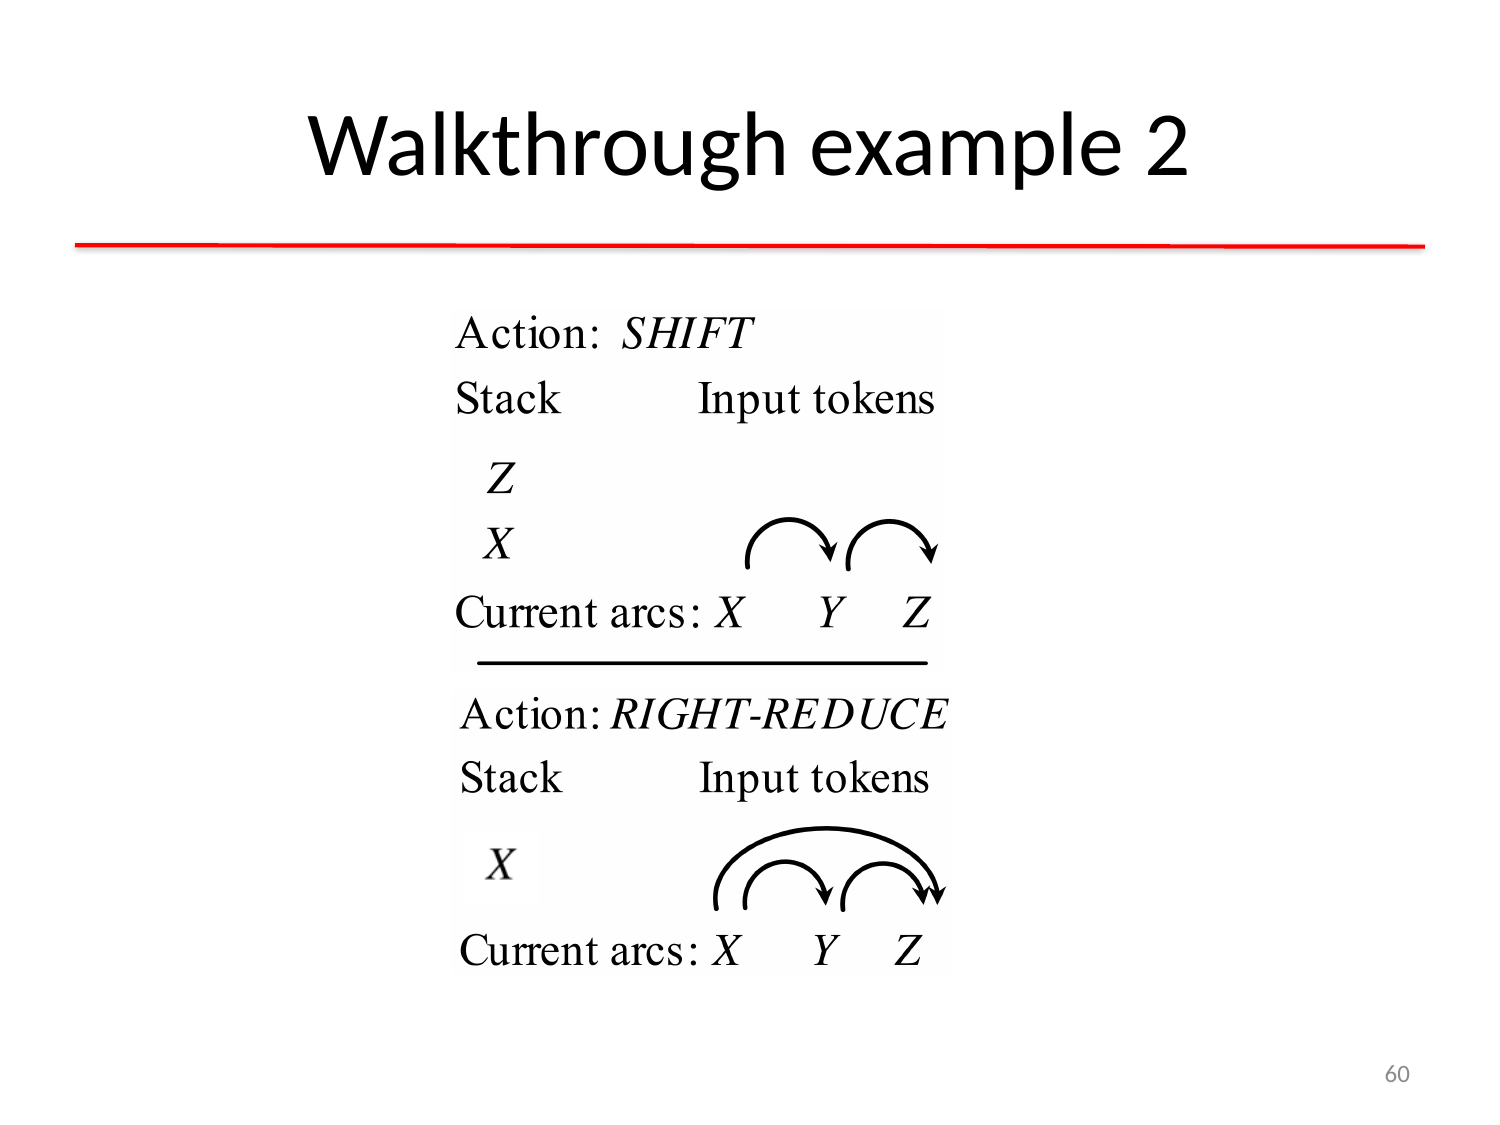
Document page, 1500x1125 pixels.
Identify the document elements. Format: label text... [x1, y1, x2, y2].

picture [451, 308, 944, 671]
title Walkthrough example 2 [75, 45, 1425, 233]
slide_number 60 [1074, 1042, 1425, 1103]
picture [451, 690, 952, 974]
